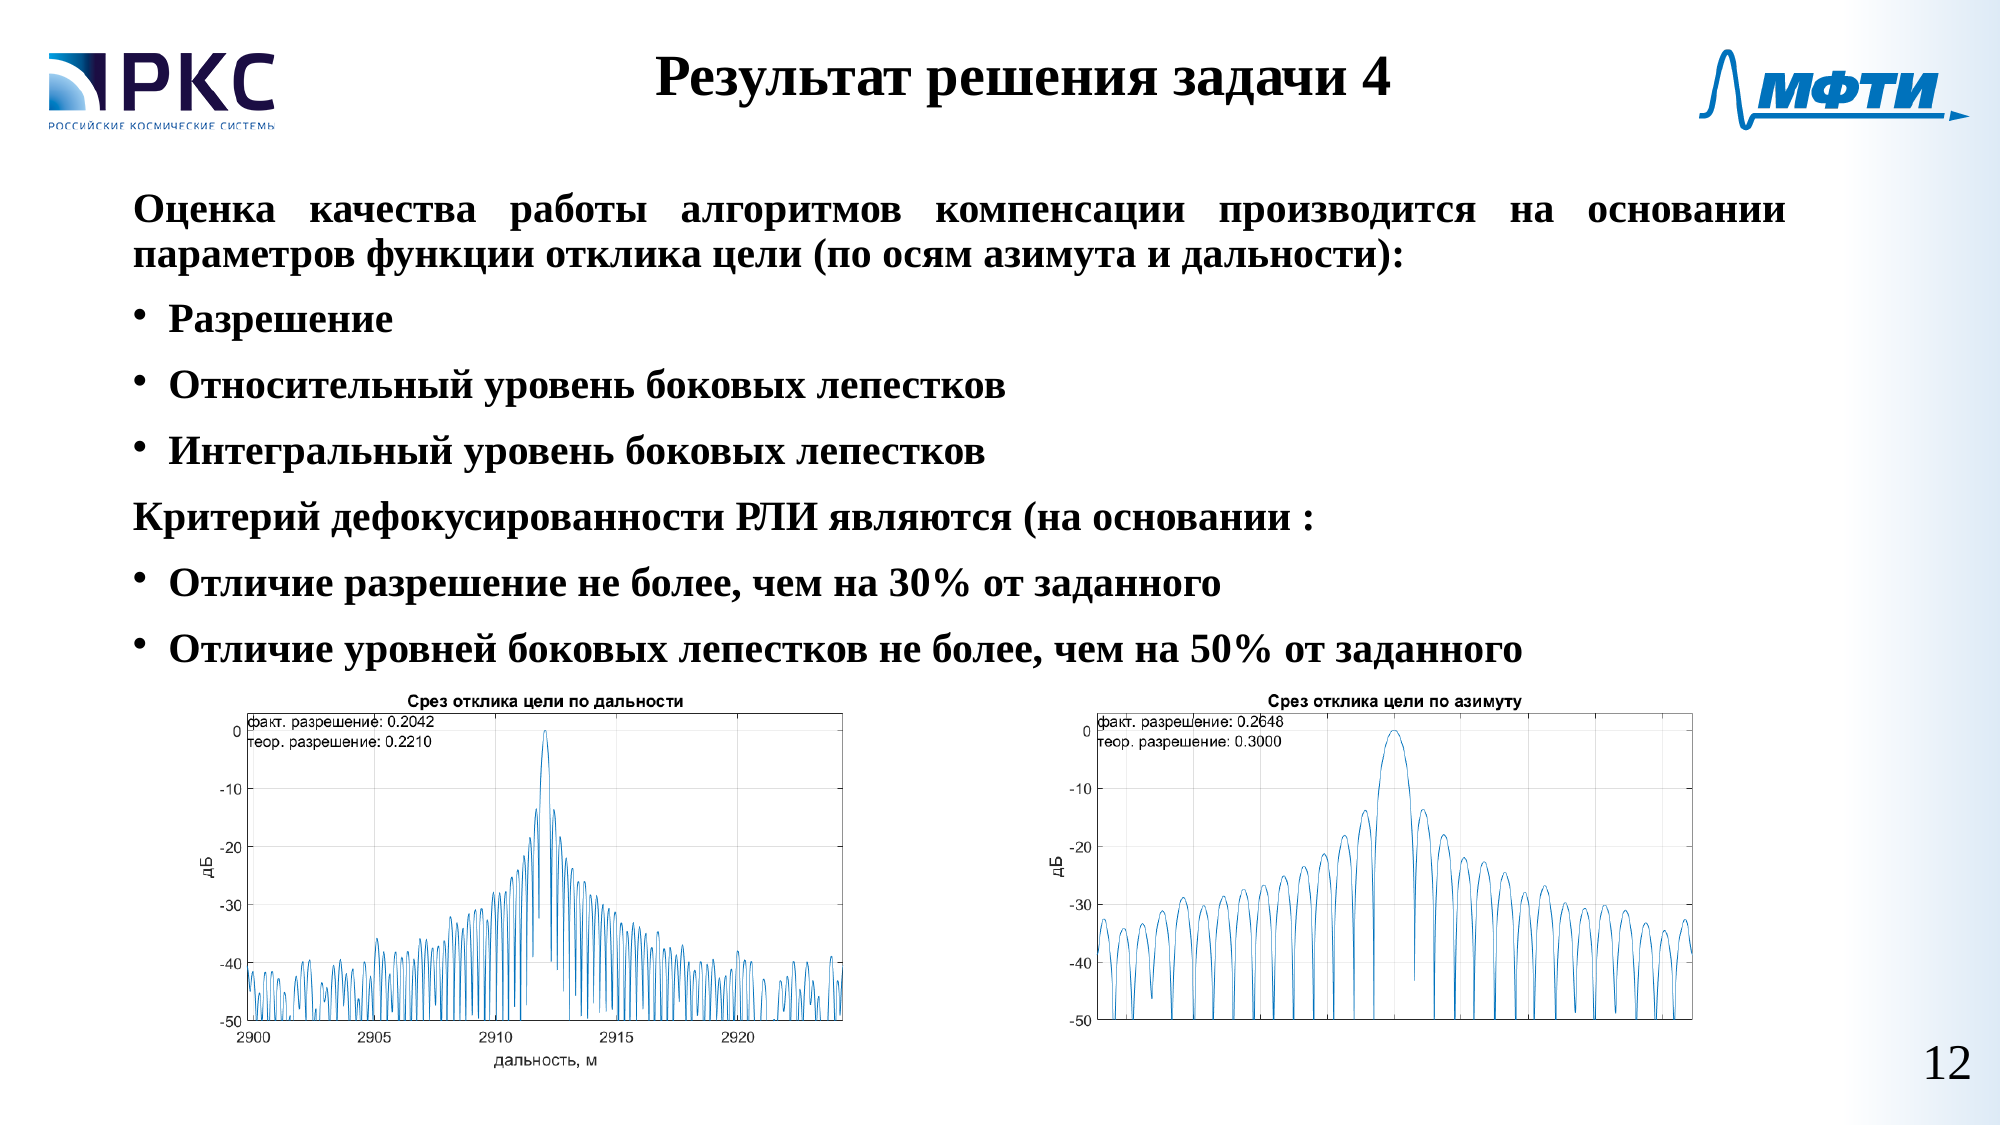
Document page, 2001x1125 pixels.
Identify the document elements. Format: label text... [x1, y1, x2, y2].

text_box Результат решения задачи 4 [442, 30, 1606, 167]
picture [147, 684, 916, 1069]
picture [1658, 0, 2000, 209]
text_box <номер> [1907, 1022, 2000, 1098]
text_box Оценка качества работы алгоритмов компенсации производится на основании параметров функции отклика цели (по осям азимута и дальности): Разрешение Относительный уровень боковых лепестков Интегральный уровень боковых лепестков Критерий дефокусированности РЛИ являются (на основании : Отличие разрешение не более, чем на 30% от заданного Отличие уровней боковых лепестков не более, чем на 50% от заданного [118, 178, 1802, 795]
picture [1033, 684, 1802, 1028]
picture [47, 51, 275, 130]
